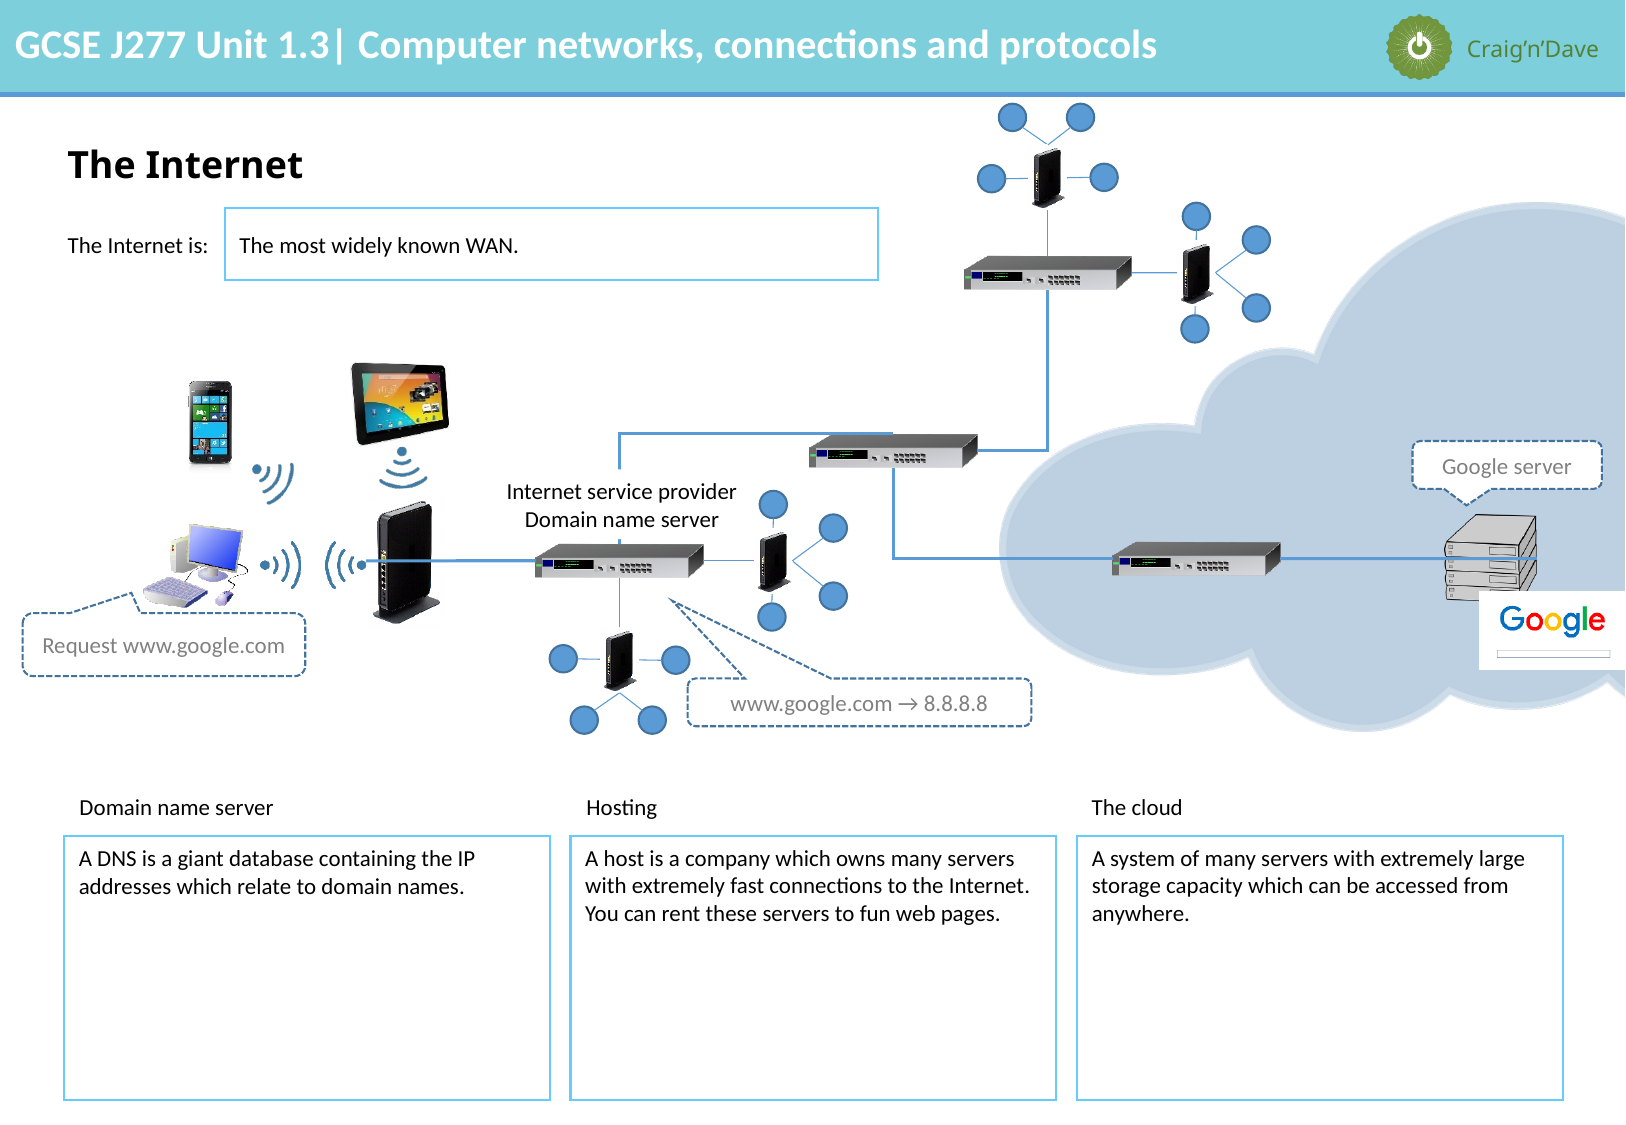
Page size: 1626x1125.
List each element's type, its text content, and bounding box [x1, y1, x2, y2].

picture [1384, 12, 1454, 82]
text_box Domain name server [64, 784, 290, 827]
text_box A system of many servers with extremely large storage capacity which can be accessed from anywhere. [1076, 835, 1564, 1101]
text_box Hosting [571, 784, 673, 827]
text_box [22, 103, 1625, 734]
text_box A host is a company which owns many servers with extremely fast connections to the Internet. You can rent these servers to fun web pages. [569, 835, 1057, 1101]
text_box A DNS is a giant database containing the IP addresses which relate to domain names. [63, 835, 551, 1101]
text_box The cloud [1076, 784, 1198, 827]
